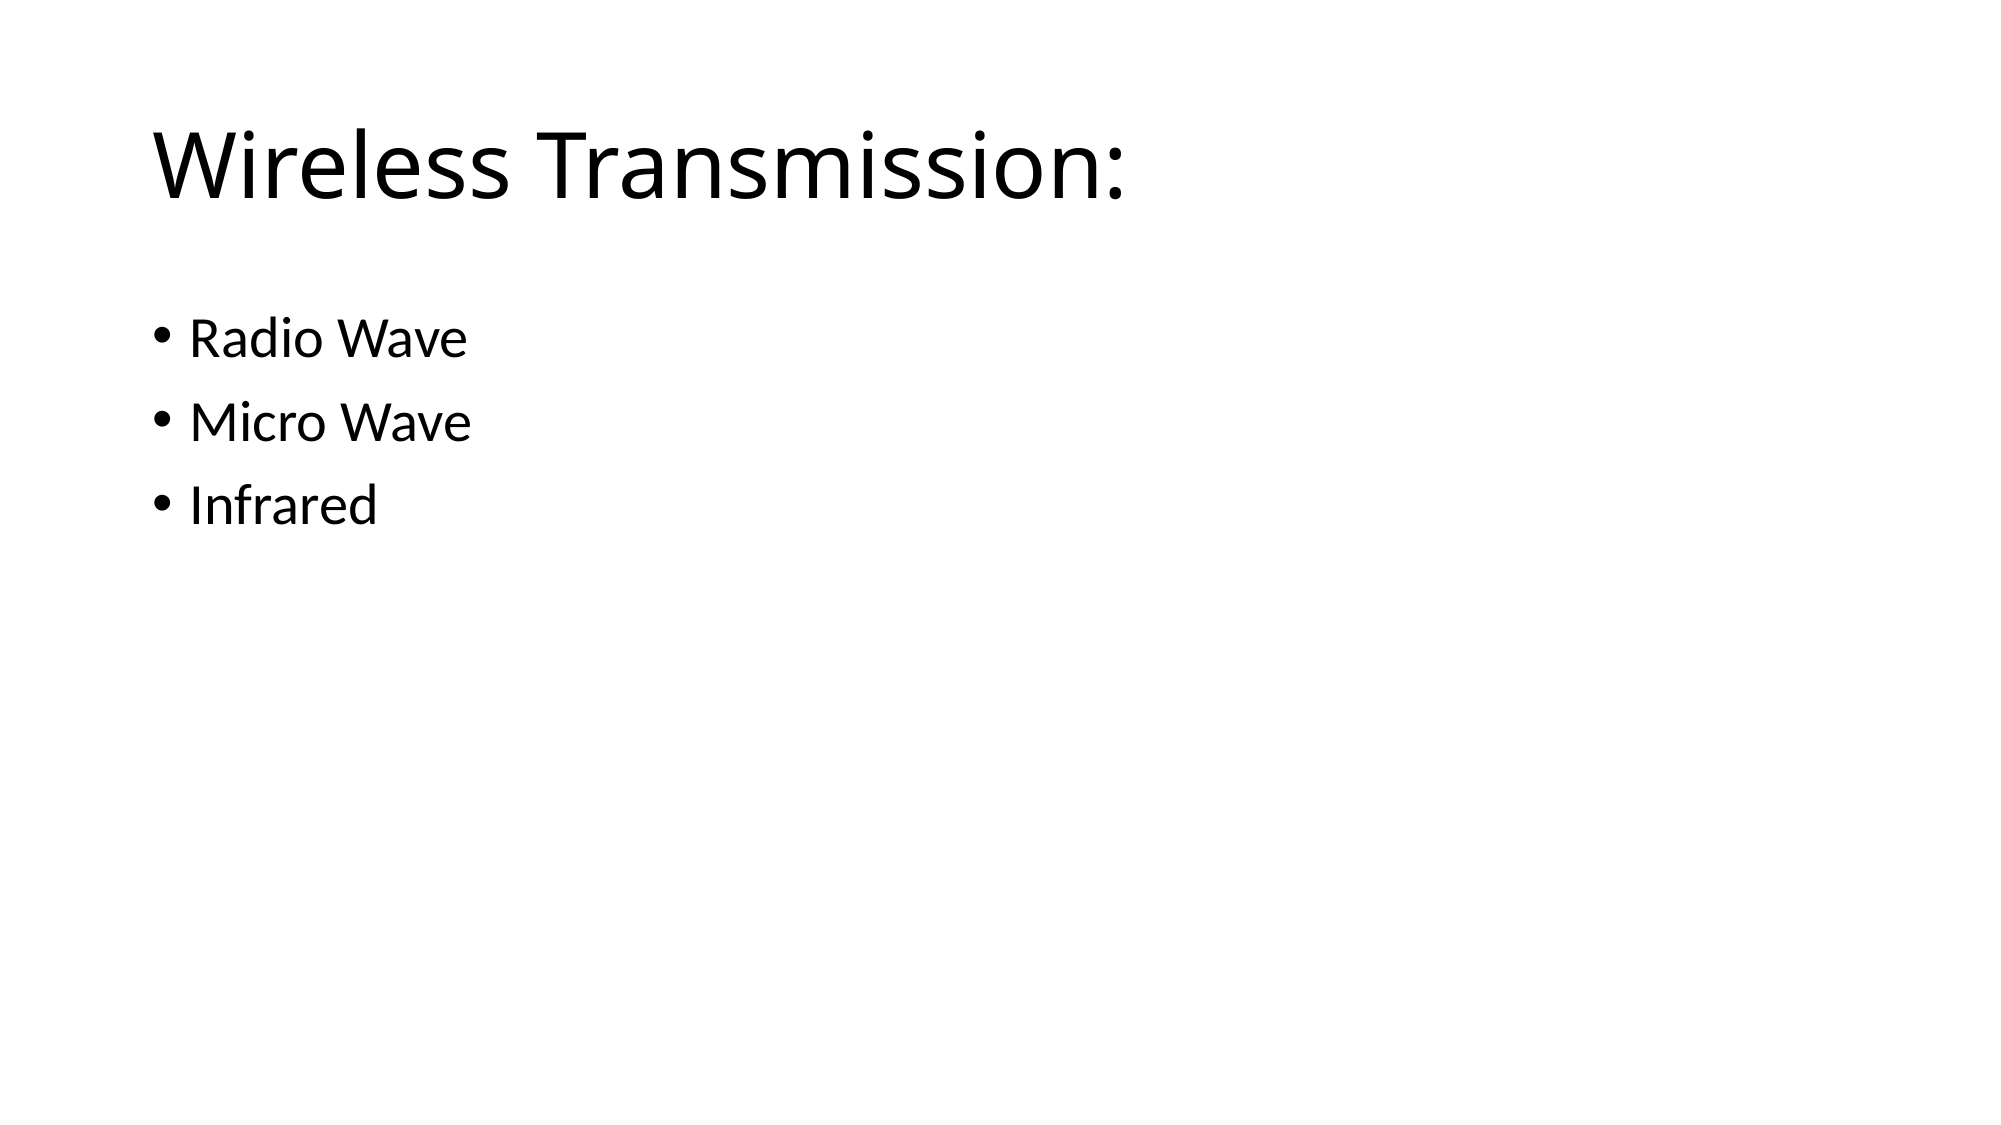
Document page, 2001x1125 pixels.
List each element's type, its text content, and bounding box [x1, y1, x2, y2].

list Radio Wave Micro Wave Infrared [137, 299, 1863, 1014]
title Wireless Transmission: [137, 59, 1863, 278]
